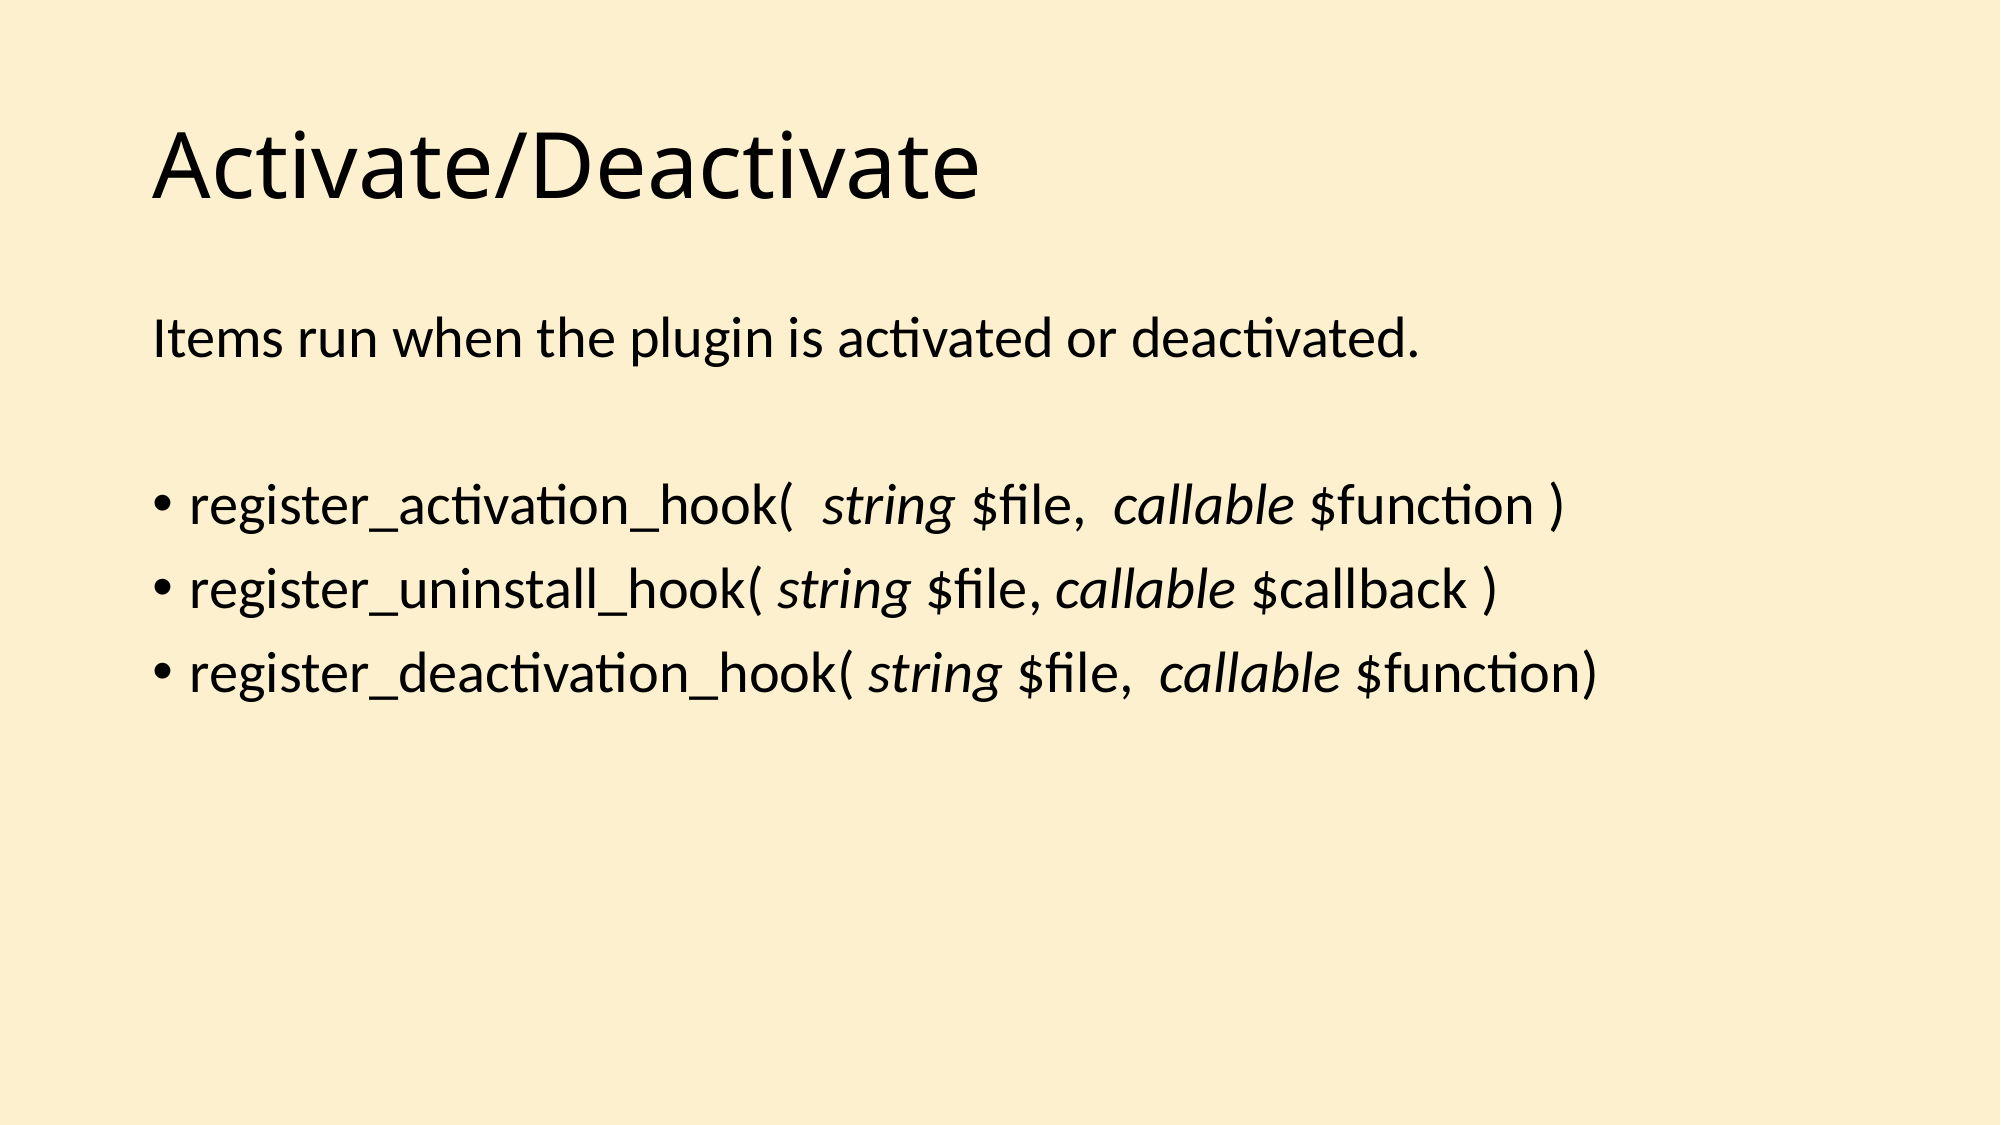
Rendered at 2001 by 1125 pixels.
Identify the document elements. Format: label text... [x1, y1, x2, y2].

title Activate/Deactivate [137, 59, 1863, 278]
list Items run when the plugin is activated or deactivated. register_activation_hook( string $file, callable $function ) register_uninstall_hook( string $file, callable $callback ) register_deactivation_hook( string $file, callable $function) [137, 299, 1863, 1014]
